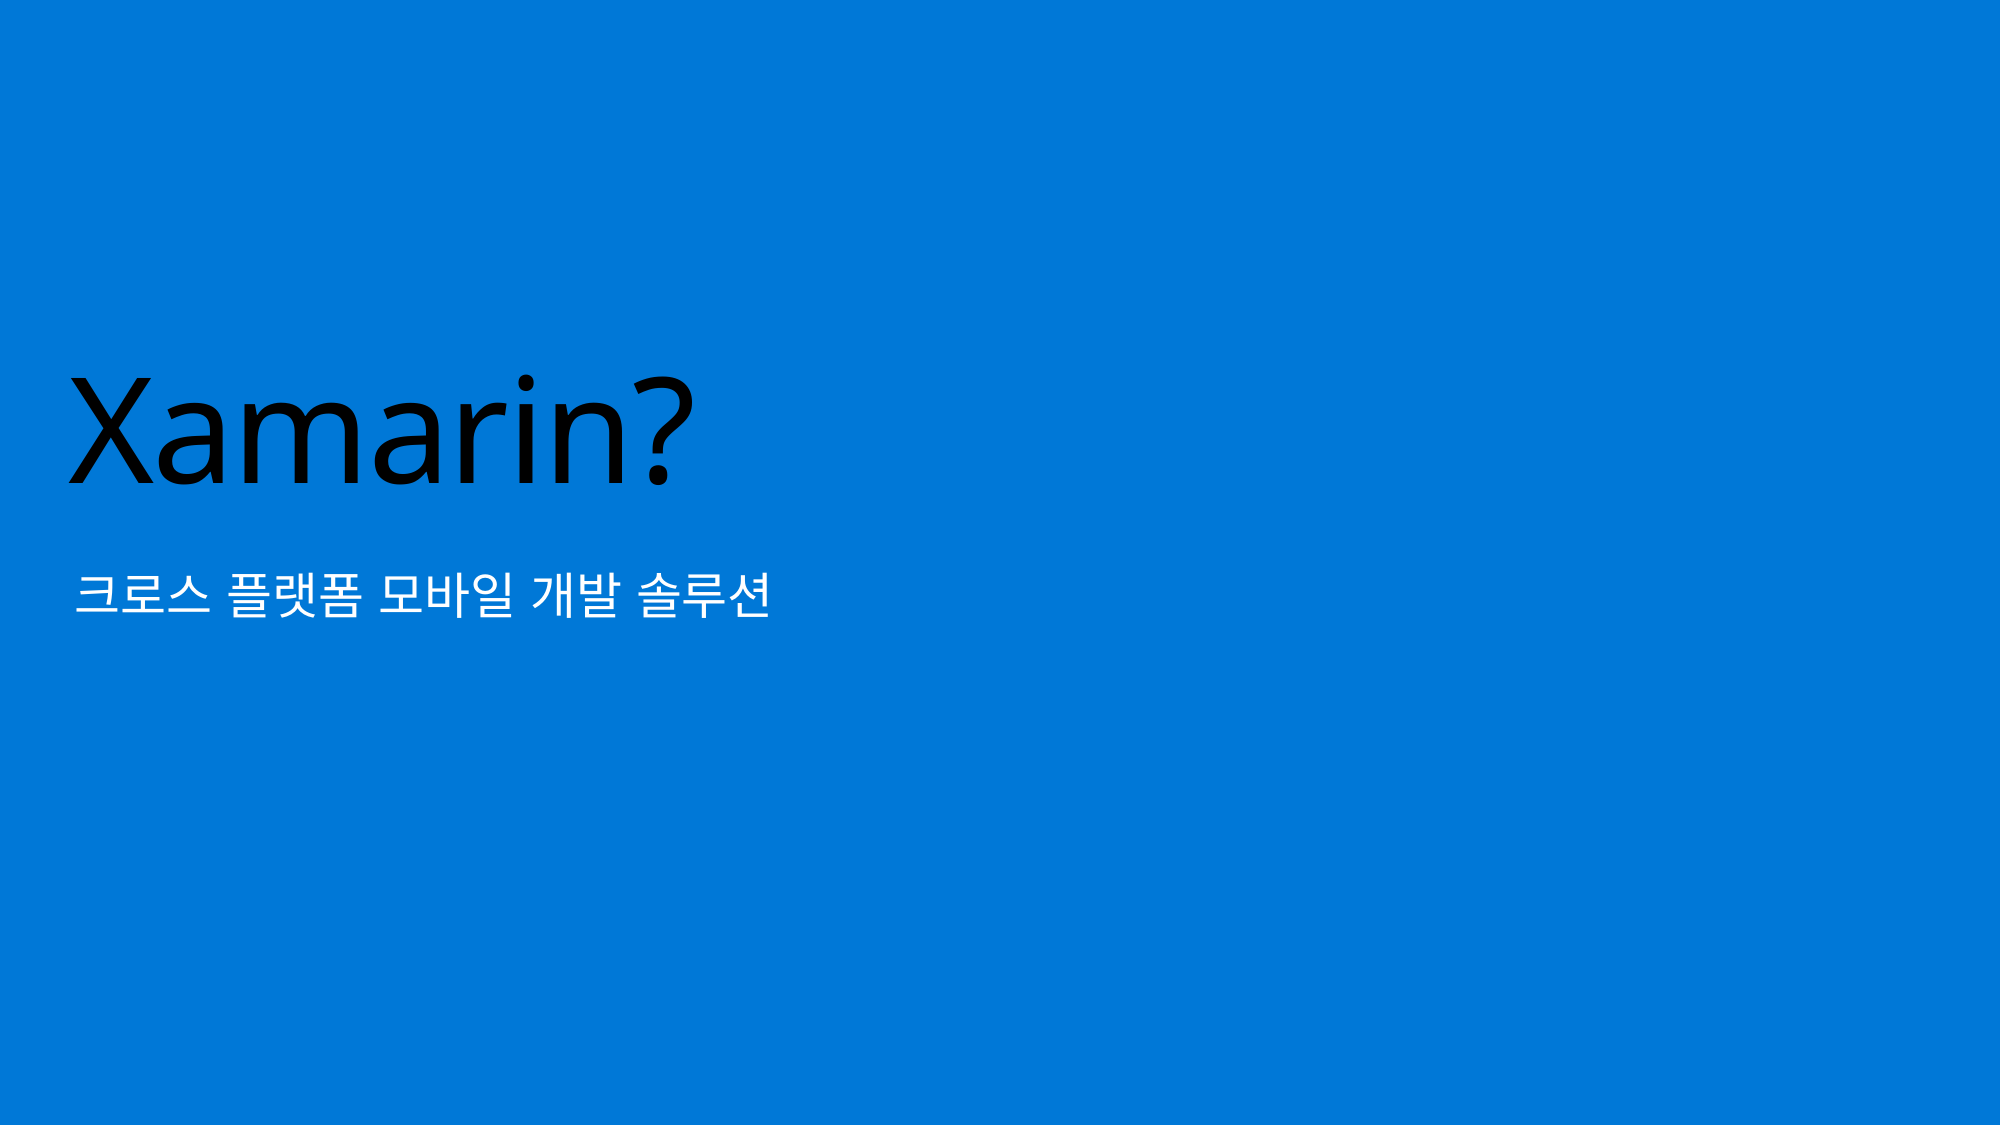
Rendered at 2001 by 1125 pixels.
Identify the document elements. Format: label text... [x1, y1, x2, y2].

text_box 크로스 플랫폼 모바일 개발 솔루션 [44, 547, 1304, 650]
title Xamarin? [44, 341, 1956, 532]
